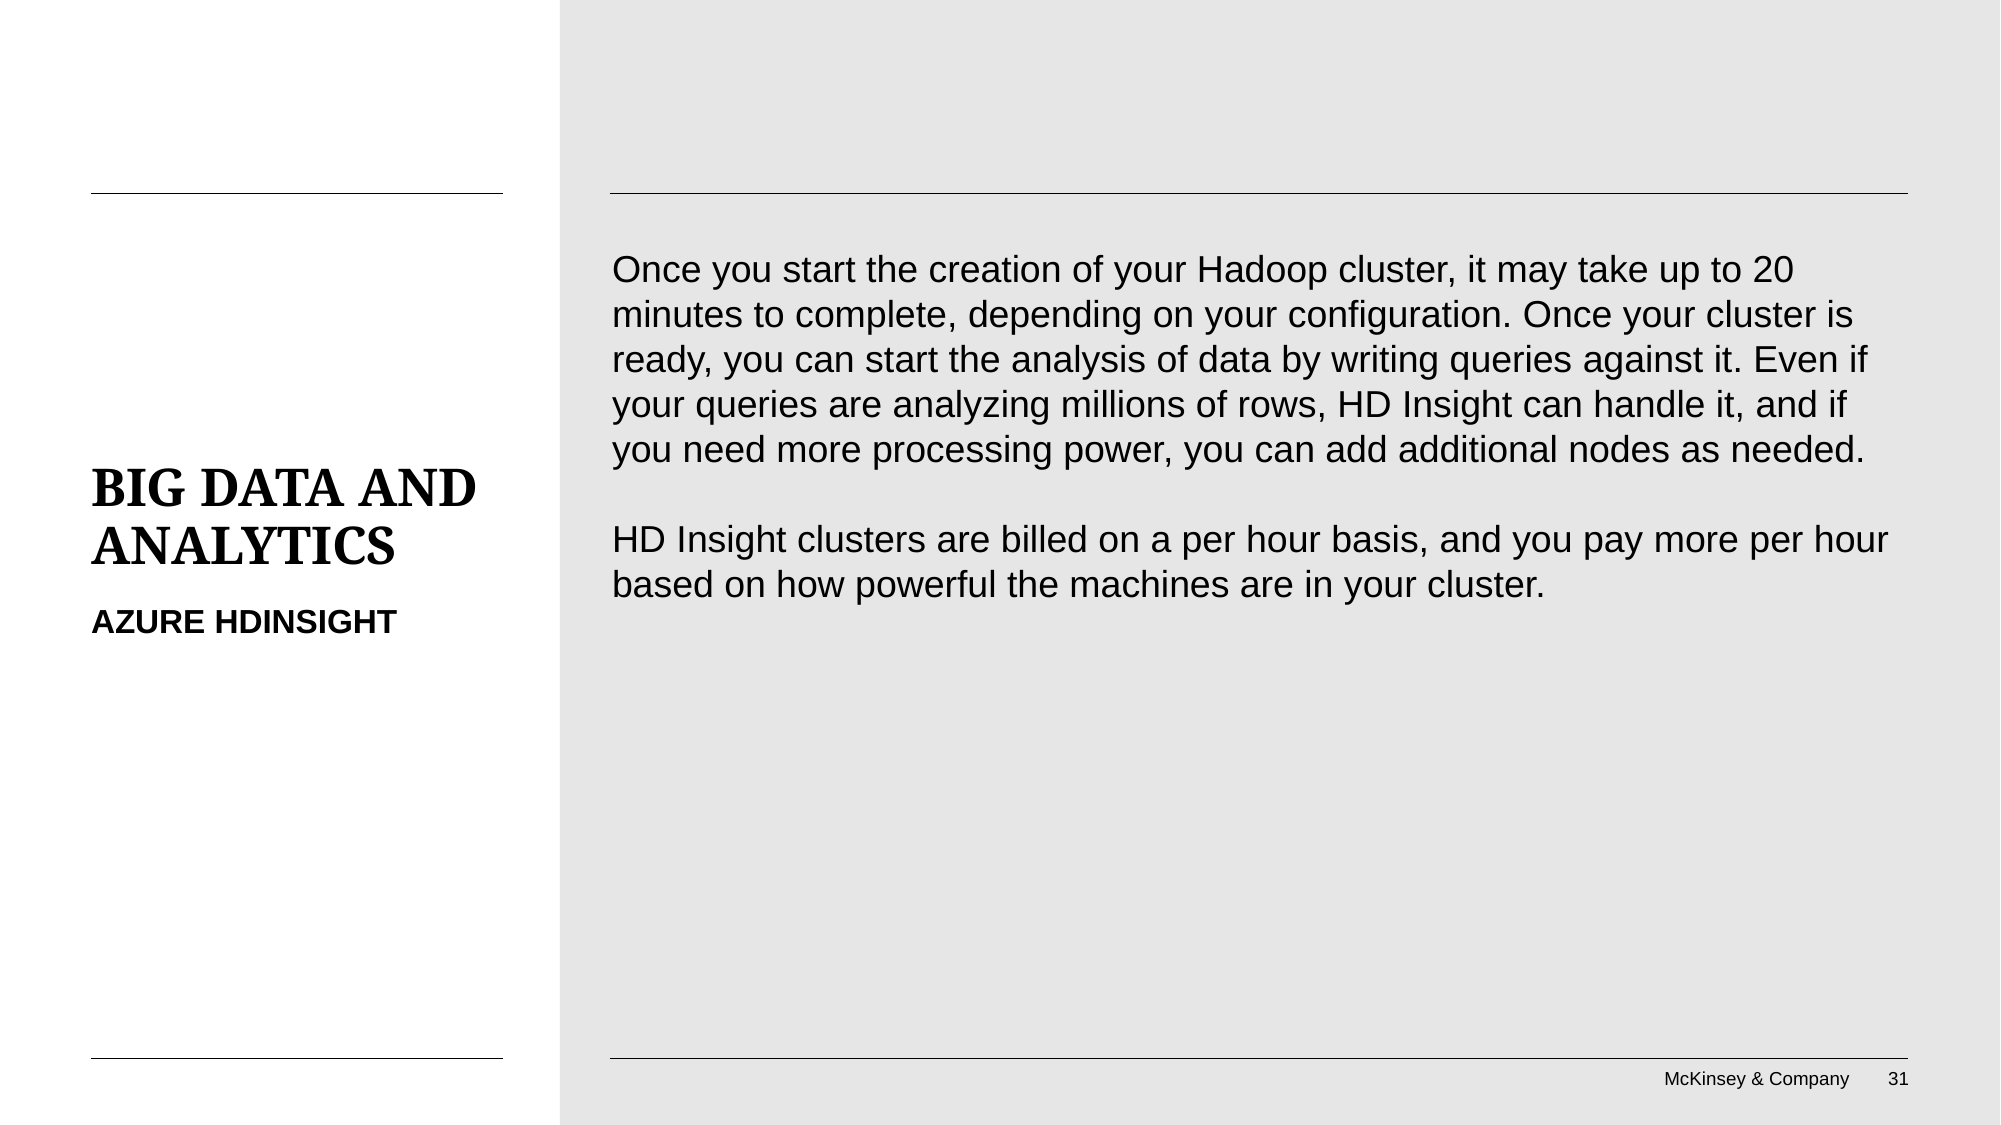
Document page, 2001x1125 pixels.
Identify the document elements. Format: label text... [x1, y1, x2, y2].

title Big Data and analytics [91, 450, 504, 577]
subtitle Azure HDInsight [91, 600, 504, 641]
text_box Once you start the creation of your Hadoop cluster, it may take up to 20 minutes to complete, depending on your configuration. Once your cluster is ready, you can start the analysis of data by writing queries against it. Even if your queries are analyzing millions of rows, HD Insight can handle it, and if you need more processing power, you can add additional nodes as needed. HD Insight clusters are billed on a per hour basis, and you pay more per hour based on how powerful the machines are in your cluster. [597, 237, 1910, 613]
